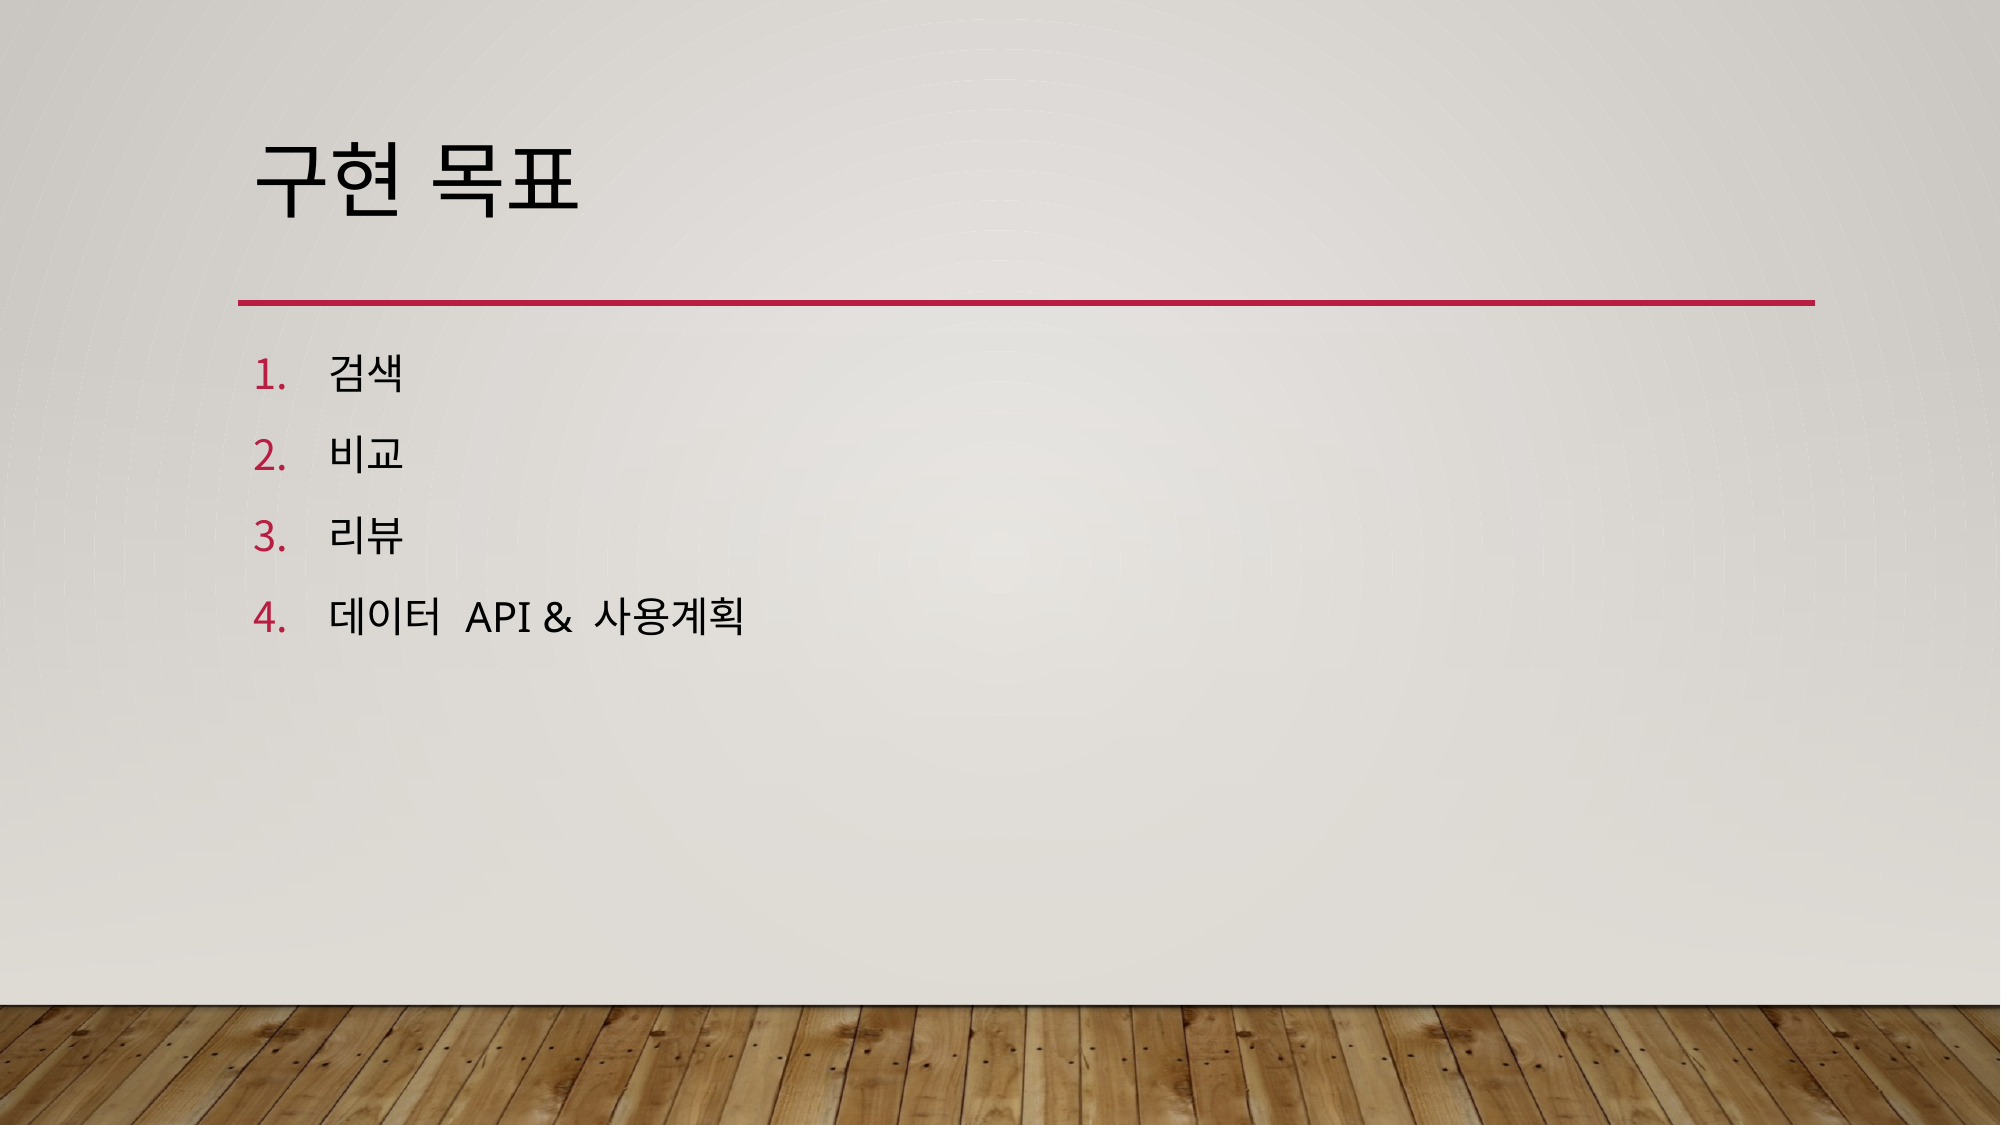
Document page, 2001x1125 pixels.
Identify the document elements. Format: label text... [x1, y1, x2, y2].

list 검색 비교 리뷰 데이터 API & 사용계획 [238, 330, 1814, 897]
picture [0, 1005, 2000, 1125]
title 구현 목표 [238, 131, 1814, 305]
